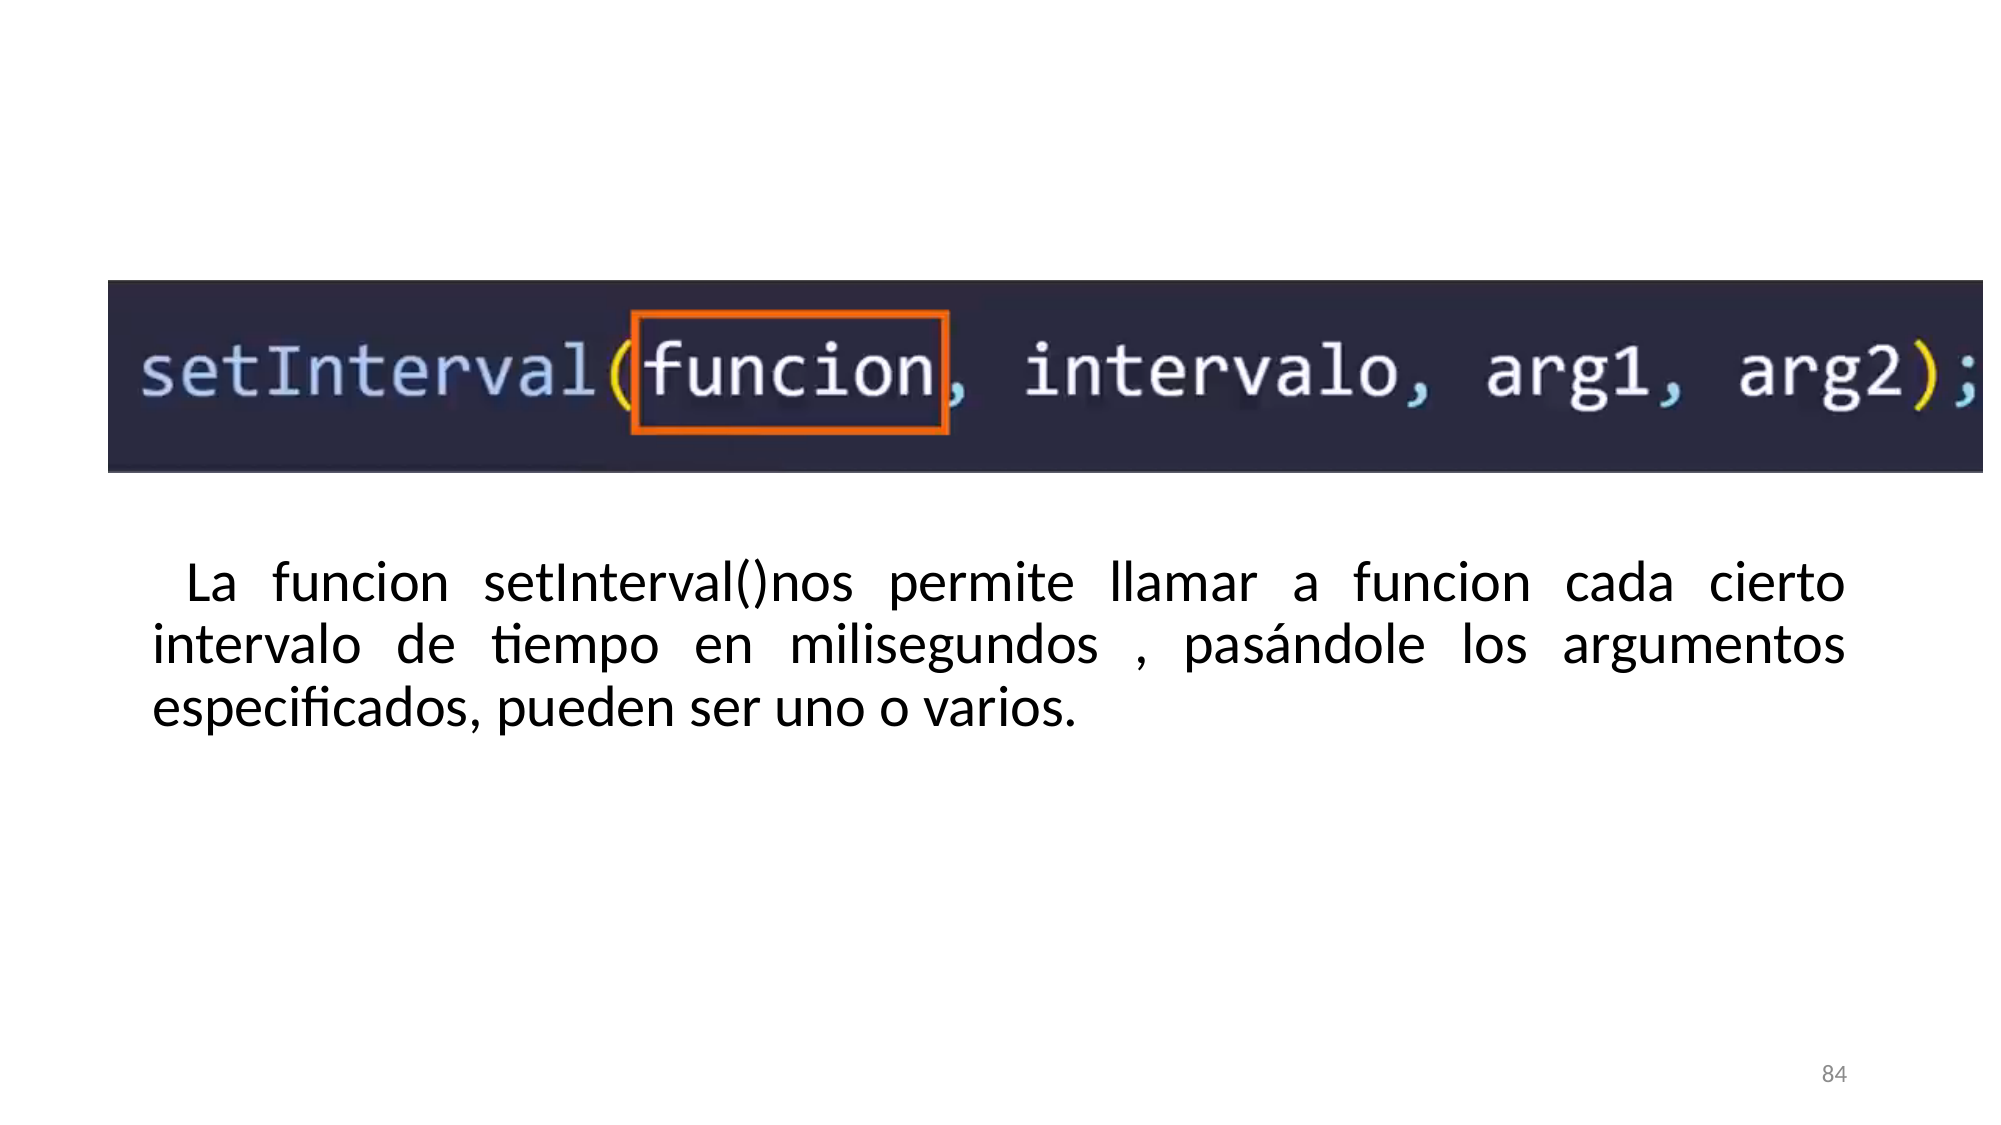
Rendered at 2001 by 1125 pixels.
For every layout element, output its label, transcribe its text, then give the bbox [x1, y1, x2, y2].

list La funcion setInterval()nos permite llamar a funcion cada cierto intervalo de tiempo en milisegundos , pasándole los argumentos especificados, pueden ser uno o varios. [137, 543, 1863, 1014]
picture [108, 280, 1983, 473]
slide_number 84 [1412, 1042, 1863, 1103]
